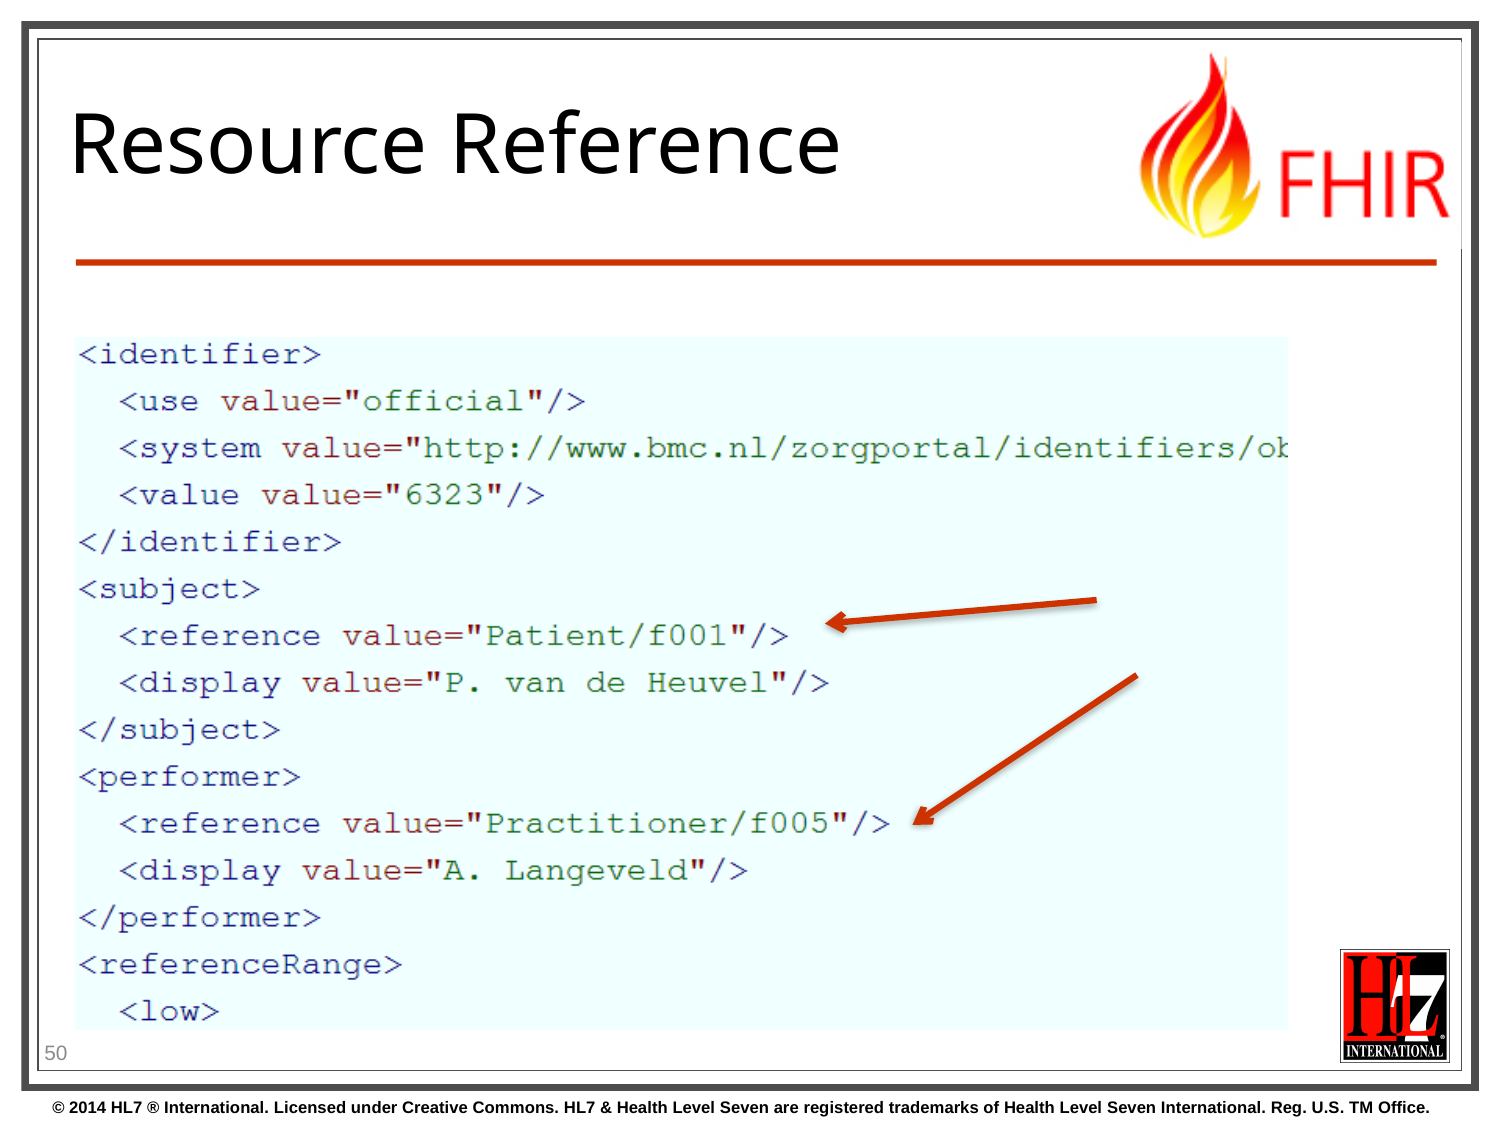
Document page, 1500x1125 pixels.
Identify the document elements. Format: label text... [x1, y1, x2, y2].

slide_number 50 [29, 1034, 148, 1071]
title Resource Reference [53, 54, 1128, 244]
picture [74, 337, 1288, 1030]
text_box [912, 674, 1138, 826]
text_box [824, 599, 1097, 624]
picture [1128, 42, 1462, 249]
picture [1340, 949, 1450, 1063]
